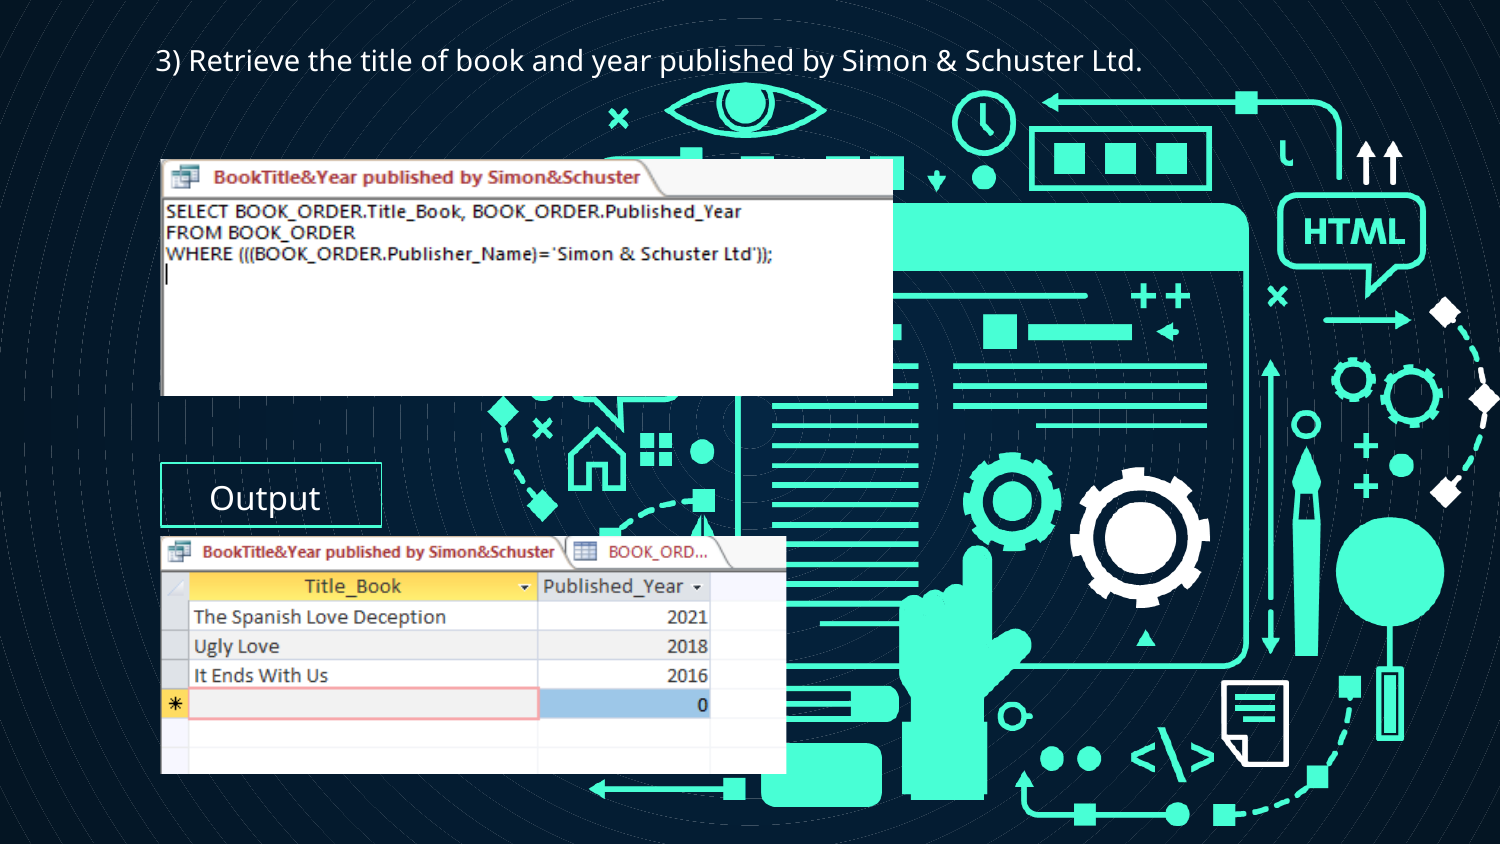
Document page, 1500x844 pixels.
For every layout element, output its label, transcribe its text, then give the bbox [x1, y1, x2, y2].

subtitle 3) Retrieve the title of book and year published by Simon & Schuster Ltd. [121, 27, 1379, 261]
picture [160, 462, 382, 528]
picture [160, 82, 1500, 826]
